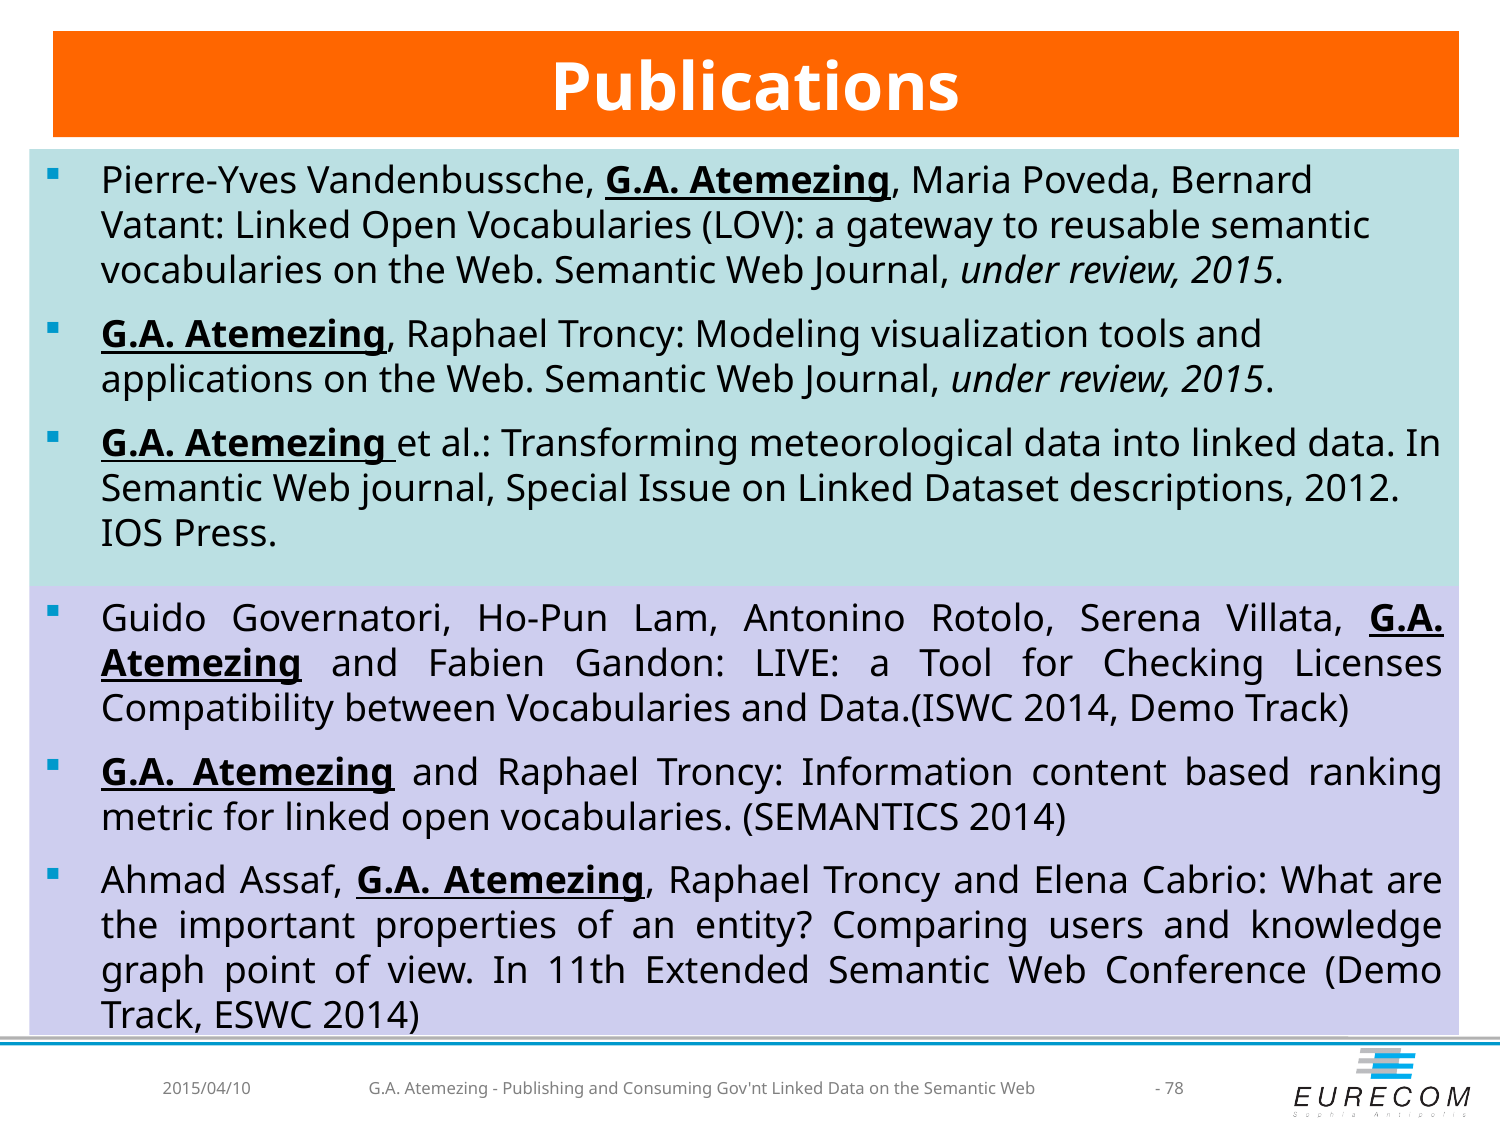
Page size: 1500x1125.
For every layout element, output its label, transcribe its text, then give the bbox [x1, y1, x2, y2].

picture [1293, 1048, 1477, 1118]
title Publications [52, 30, 1460, 138]
slide_number - 78 [1080, 1070, 1200, 1103]
list Pierre-Yves Vandenbussche, G.A. Atemezing, Maria Poveda, Bernard Vatant: Linked Open Vocabularies (LOV): a gateway to reusable semantic vocabularies on the Web. Semantic Web Journal, under review, 2015. G.A. Atemezing, Raphael Troncy: Modeling visualization tools and applications on the Web. Semantic Web Journal, under review, 2015. G.A. Atemezing et al.: Transforming meteorological data into linked data. In Semantic Web journal, Special Issue on Linked Dataset descriptions, 2012. IOS Press. [29, 148, 1460, 587]
text_box Guido Governatori, Ho-Pun Lam, Antonino Rotolo, Serena Villata, G.A. Atemezing and Fabien Gandon: LIVE: a Tool for Checking Licenses Compatibility between Vocabularies and Data.(ISWC 2014, Demo Track) G.A. Atemezing and Raphael Troncy: Information content based ranking metric for linked open vocabularies. (SEMANTICS 2014) Ahmad Assaf, G.A. Atemezing, Raphael Troncy and Elena Cabrio: What are the important properties of an entity? Comparing users and knowledge graph point of view. In 11th Extended Semantic Web Conference (Demo Track, ESWC 2014) [29, 586, 1459, 1035]
footer G.A. Atemezing - Publishing and Consuming Gov'nt Linked Data on the Semantic Web [336, 1070, 1069, 1107]
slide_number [147, 1070, 325, 1103]
